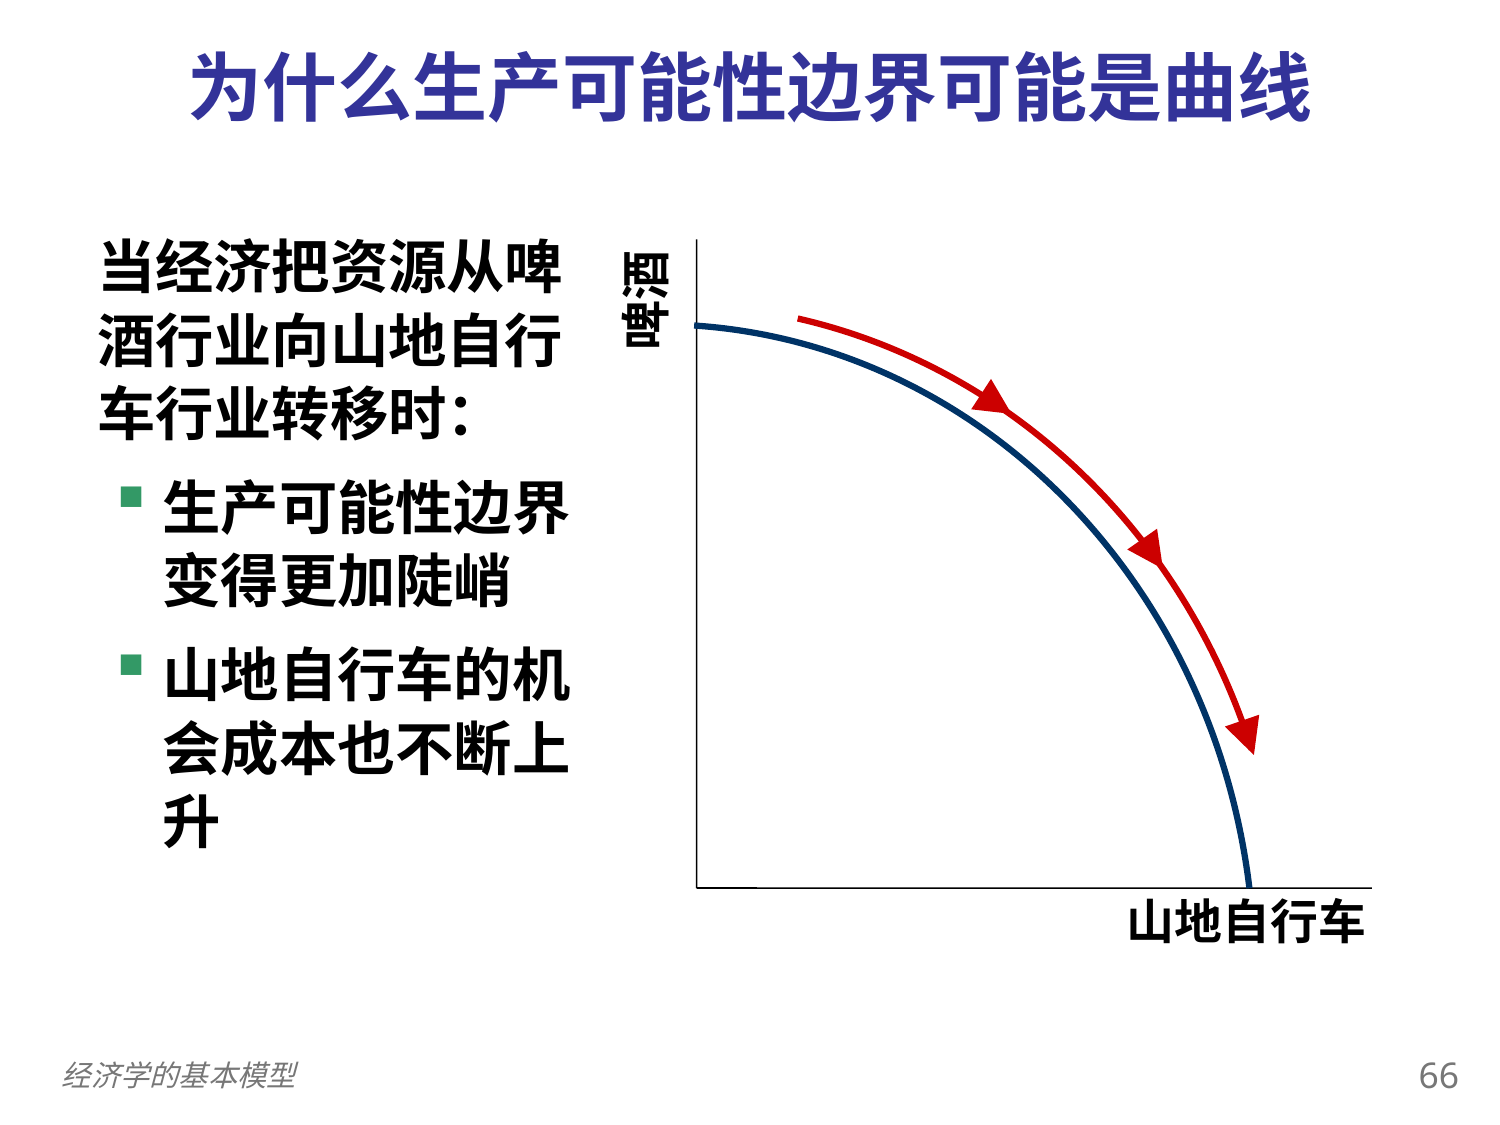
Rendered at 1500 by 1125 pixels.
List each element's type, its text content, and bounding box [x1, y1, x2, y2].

footer 经济学的基本模型 [46, 1048, 1251, 1110]
text_box 当经济把资源从啤酒行业向山地自行车行业转移时： 生产可能性边界变得更加陡峭 山地自行车的机会成本也不断上升 [82, 219, 604, 928]
slide_number 65 [1361, 1045, 1475, 1107]
title 为什么生产可能性边界可能是曲线 [74, 28, 1426, 143]
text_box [606, 235, 1382, 1020]
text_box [668, 318, 1252, 960]
